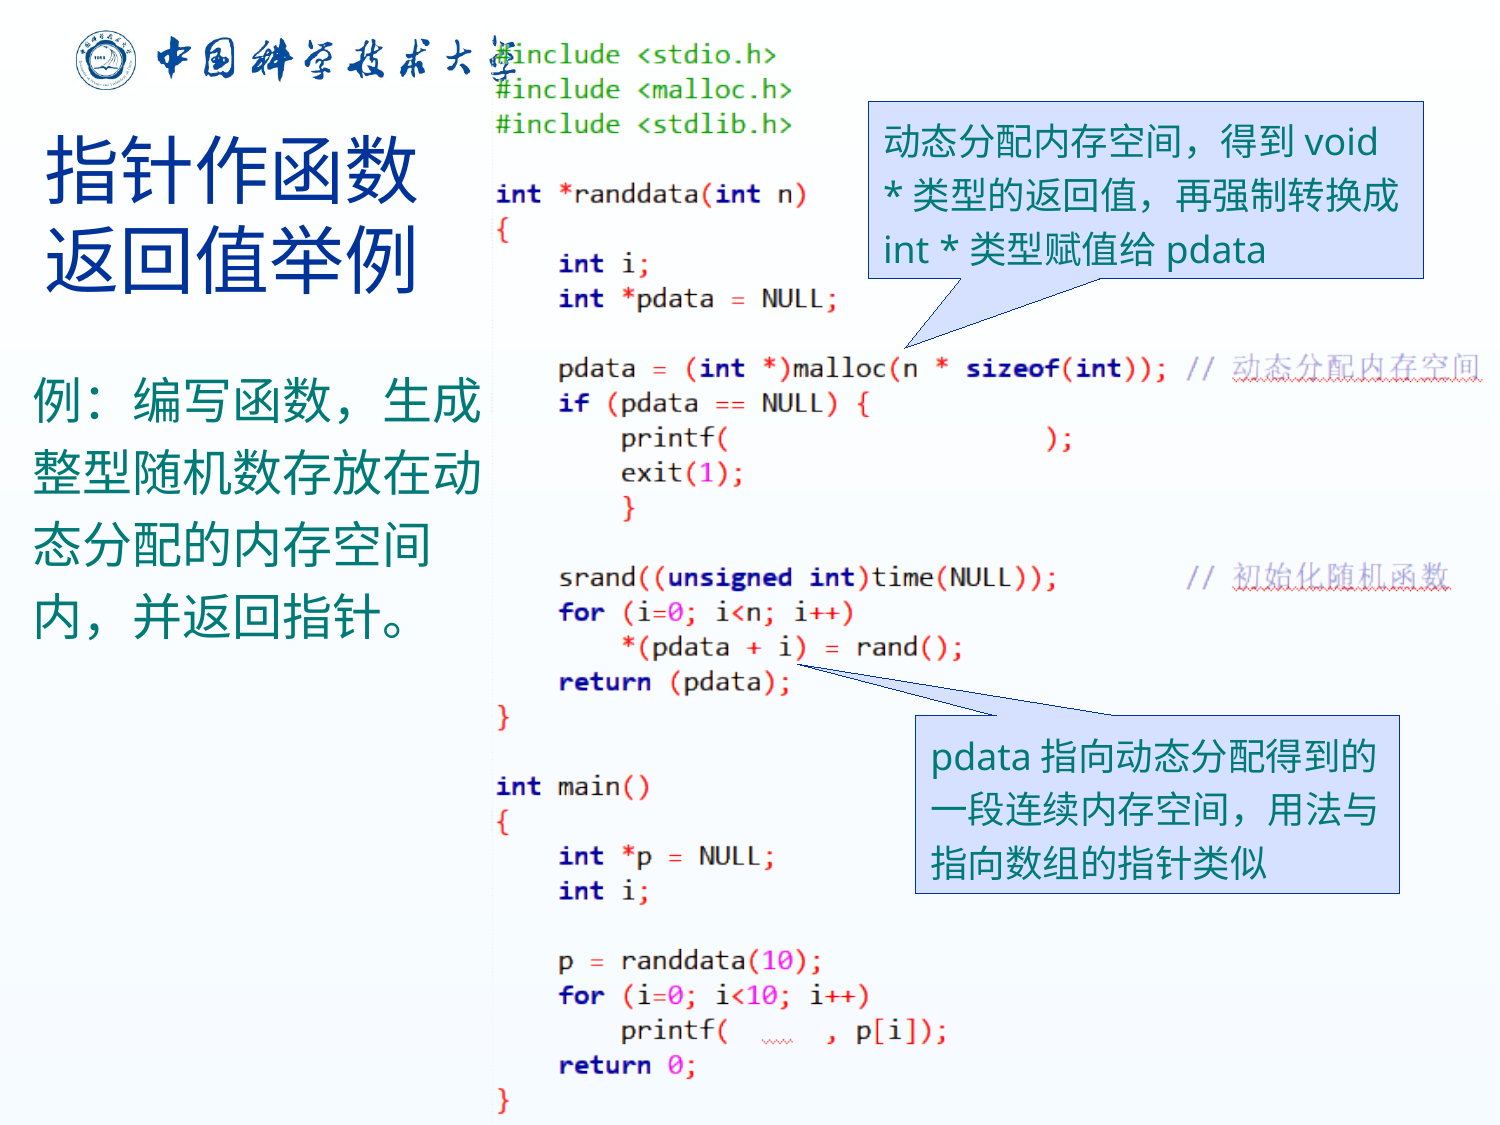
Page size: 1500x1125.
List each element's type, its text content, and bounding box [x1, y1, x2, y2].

picture [74, 27, 136, 90]
title 指针作函数返回值举例 [29, 99, 459, 327]
picture [147, 26, 1495, 1124]
list 例：编写函数，生成整型随机数存放在动态分配的内存空间内，并返回指针。 [17, 349, 491, 728]
